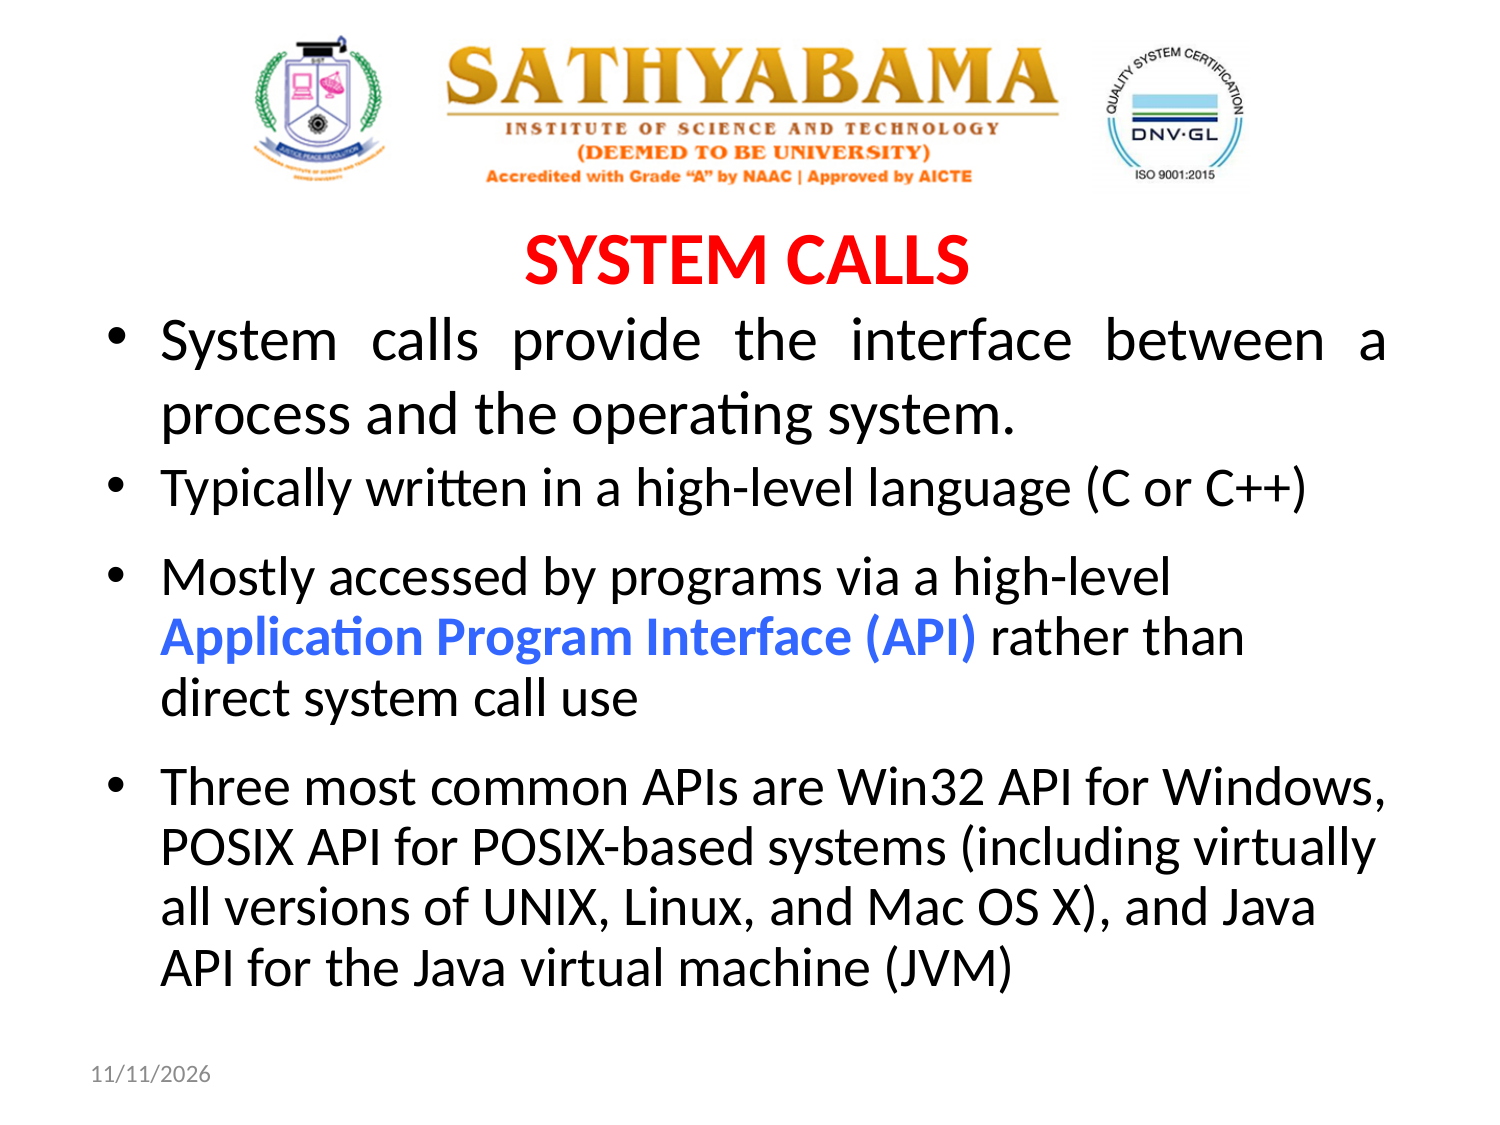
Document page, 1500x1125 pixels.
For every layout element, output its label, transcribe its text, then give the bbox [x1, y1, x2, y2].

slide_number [75, 1042, 425, 1103]
picture [229, 31, 1266, 207]
title SYSTEM CALLS [72, 160, 1423, 349]
list System calls provide the interface between a process and the operating system. Typically written in a high-level language (C or C++) Mostly accessed by programs via a high-level Application Program Interface (API) rather than direct system call use Three most common APIs are Win32 API for Windows, POSIX API for POSIX-based systems (including virtually all versions of UNIX, Linux, and Mac OS X), and Java API for the Java virtual machine (JVM) [91, 290, 1405, 1059]
